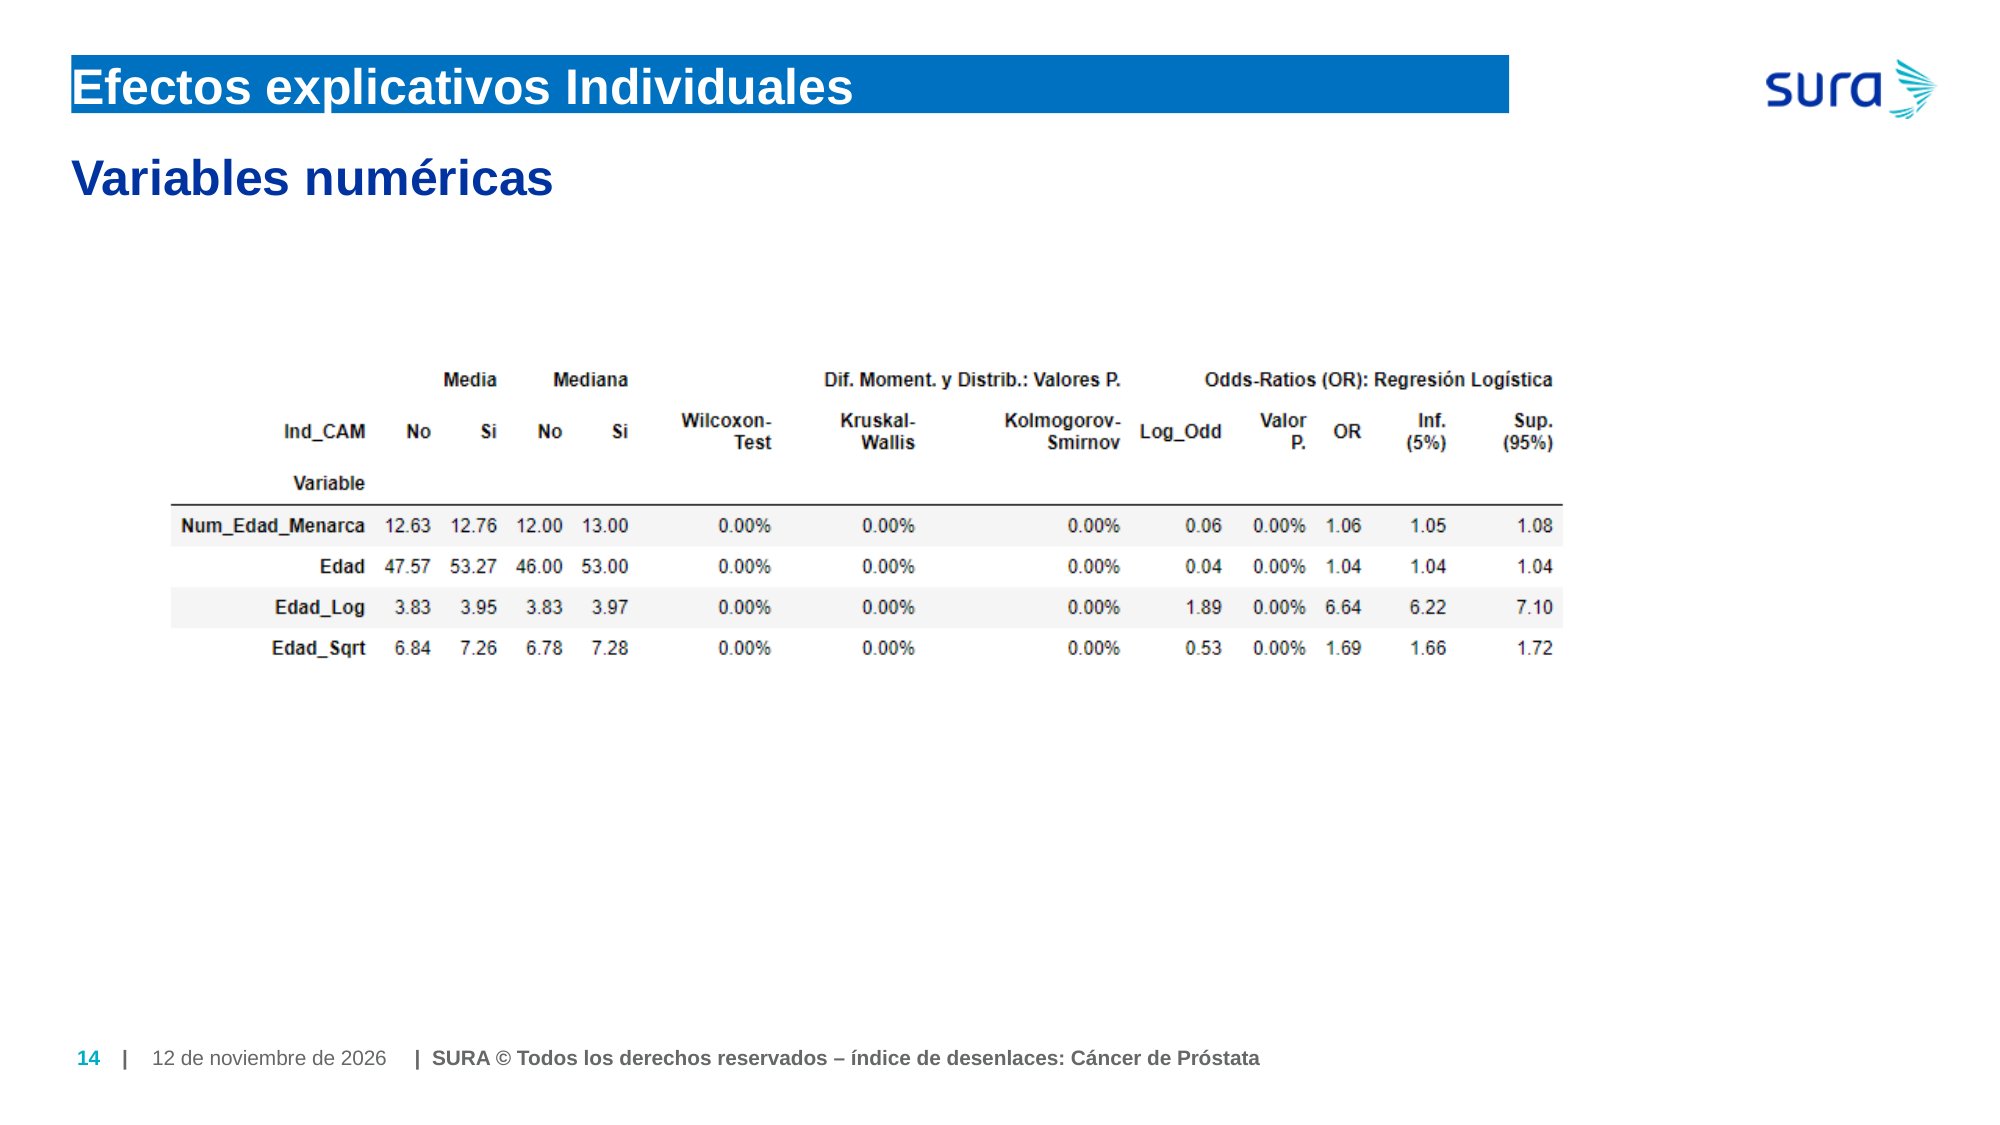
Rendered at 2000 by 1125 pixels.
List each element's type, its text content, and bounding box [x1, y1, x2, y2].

picture [165, 327, 1585, 677]
title Variables numéricas [71, 145, 1585, 264]
text_box Efectos explicativos Individuales [71, 55, 1510, 114]
footer | | SURA © Todos los derechos reservados – índice de desenlaces: Cáncer de Próstata [107, 1041, 1602, 1070]
slide_number 14 [42, 1041, 100, 1070]
picture [1766, 59, 1938, 119]
